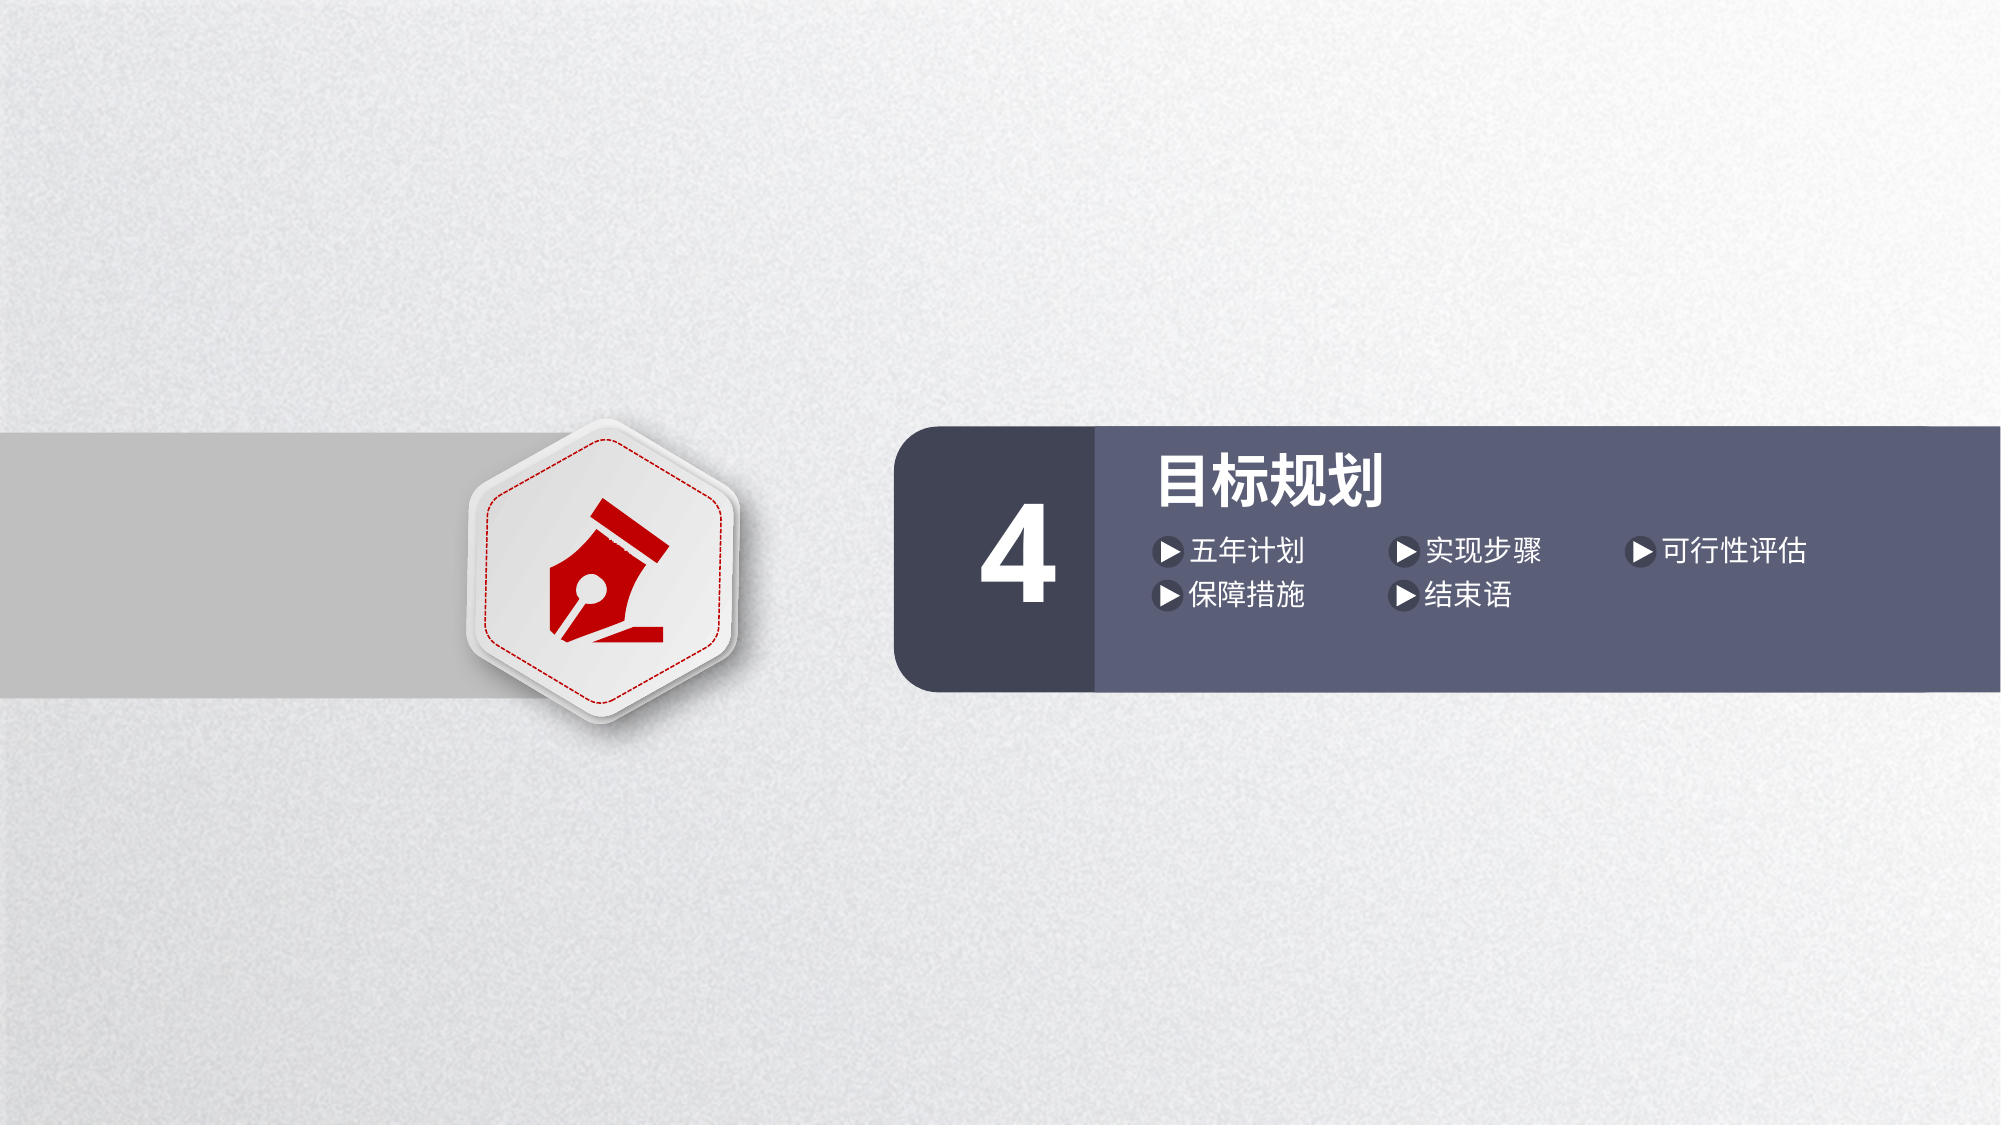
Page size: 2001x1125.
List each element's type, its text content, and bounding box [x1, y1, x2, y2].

text_box [891, 424, 1931, 695]
picture [0, 0, 2001, 1125]
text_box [1626, 532, 1911, 569]
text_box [1389, 576, 1626, 613]
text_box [451, 434, 755, 709]
text_box 4 [964, 457, 1024, 638]
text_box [1154, 532, 1389, 569]
text_box 目标规划 [1142, 438, 1591, 520]
text_box [1093, 424, 2001, 694]
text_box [1153, 576, 1388, 613]
text_box [0, 430, 572, 700]
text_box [1390, 532, 1625, 569]
